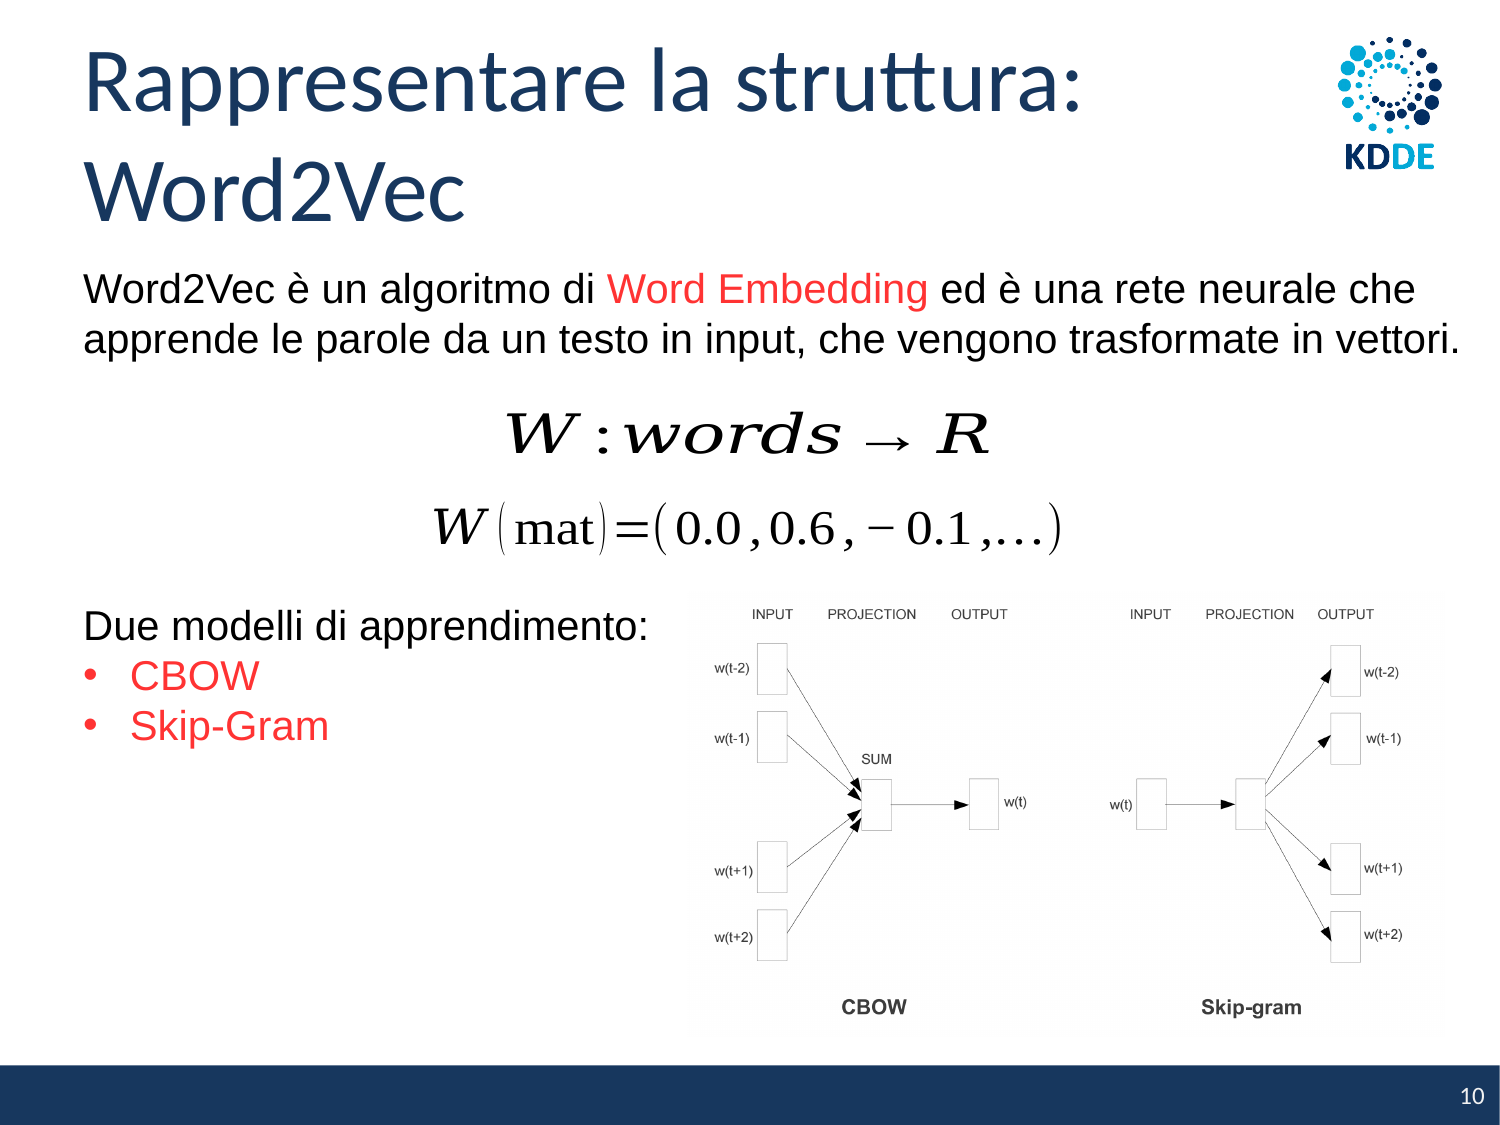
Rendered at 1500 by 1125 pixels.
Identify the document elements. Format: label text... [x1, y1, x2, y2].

picture [687, 591, 1445, 1037]
text_box 10 [1149, 1065, 1500, 1125]
text_box Rappresentare la struttura: Word2Vec [68, 36, 1252, 223]
picture [1337, 36, 1443, 171]
text_box Due modelli di apprendimento: CBOW Skip-Gram [68, 591, 685, 1010]
text_box Word2Vec è un algoritmo di Word Embedding ed è una rete neurale che apprende le parole da un testo in input, che vengono trasformate in vettori. [68, 254, 1479, 406]
